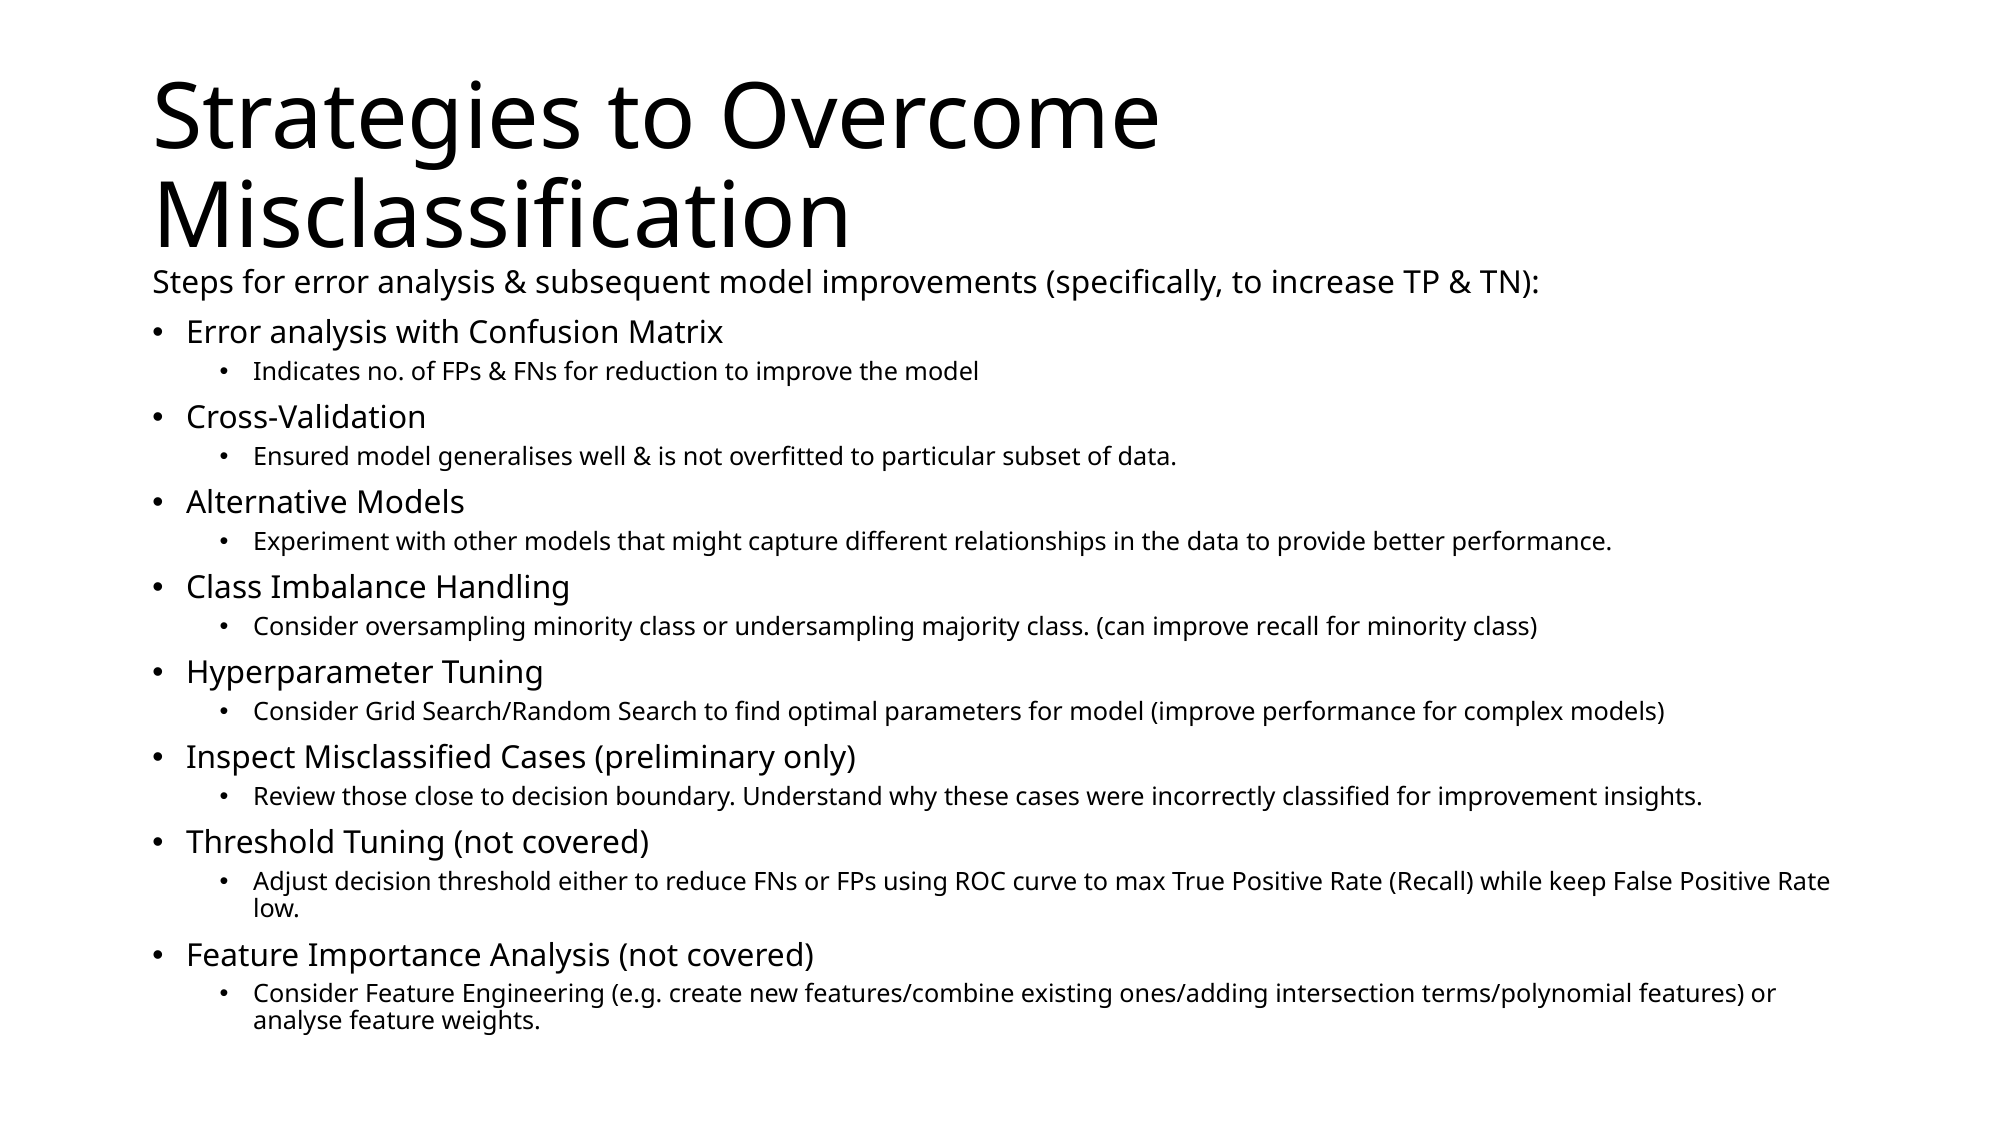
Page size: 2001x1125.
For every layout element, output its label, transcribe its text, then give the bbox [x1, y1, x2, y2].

list Steps for error analysis & subsequent model improvements (specifically, to increase TP & TN): Error analysis with Confusion Matrix Indicates no. of FPs & FNs for reduction to improve the model Cross-Validation Ensured model generalises well & is not overfitted to particular subset of data. Alternative Models Experiment with other models that might capture different relationships in the data to provide better performance. Class Imbalance Handling Consider oversampling minority class or undersampling majority class. (can improve recall for minority class) Hyperparameter Tuning Consider Grid Search/Random Search to find optimal parameters for model (improve performance for complex models) Inspect Misclassified Cases (preliminary only) Review those close to decision boundary. Understand why these cases were incorrectly classified for improvement insights. Threshold Tuning (not covered) Adjust decision threshold either to reduce FNs or FPs using ROC curve to max True Positive Rate (Recall) while keep False Positive Rate low. Feature Importance Analysis (not covered) Consider Feature Engineering (e.g. create new features/combine existing ones/adding intersection terms/polynomial features) or analyse feature weights. [137, 258, 1863, 1049]
title Strategies to Overcome Misclassification [137, 59, 1863, 258]
